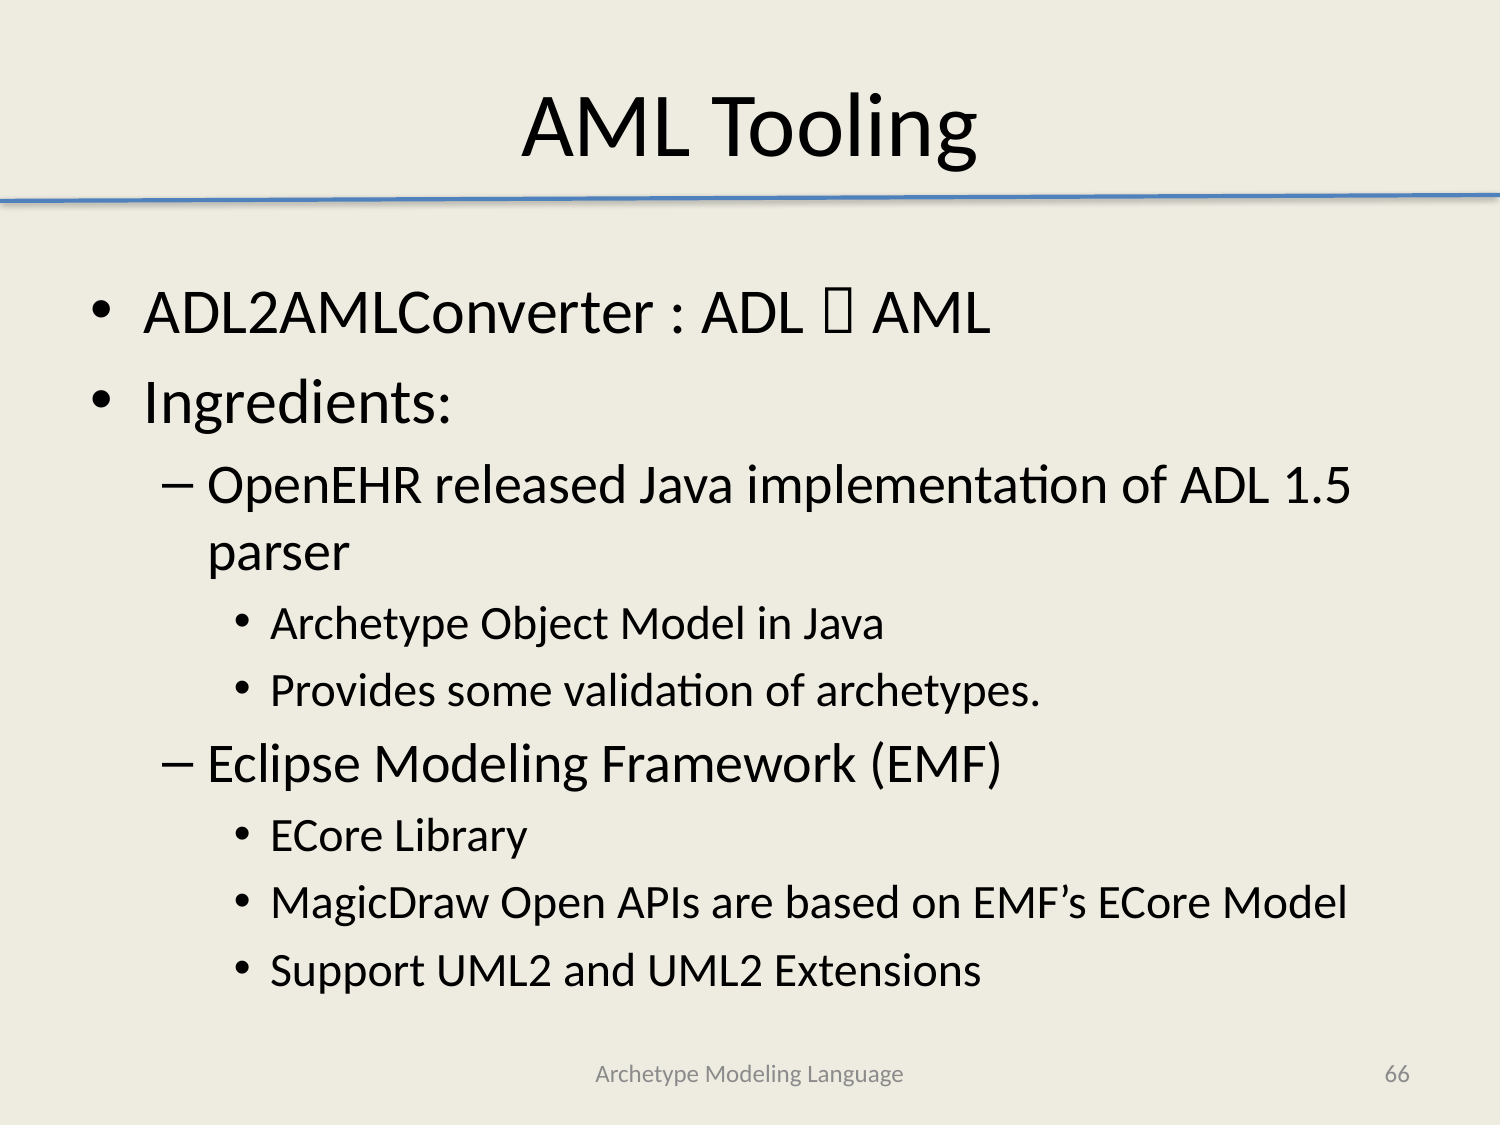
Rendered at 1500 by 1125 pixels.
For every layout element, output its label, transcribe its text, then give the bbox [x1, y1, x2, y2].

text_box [0, 194, 1500, 202]
list ADL2AMLConverter : ADL  AML Ingredients: OpenEHR released Java implementation of ADL 1.5 parser Archetype Object Model in Java Provides some validation of archetypes. Eclipse Modeling Framework (EMF) ECore Library MagicDraw Open APIs are based on EMF’s ECore Model Support UML2 and UML2 Extensions [75, 262, 1425, 1005]
footer Archetype Modeling Language [512, 1042, 988, 1103]
slide_number 66 [1074, 1042, 1425, 1103]
title AML Tooling [75, 45, 1425, 193]
